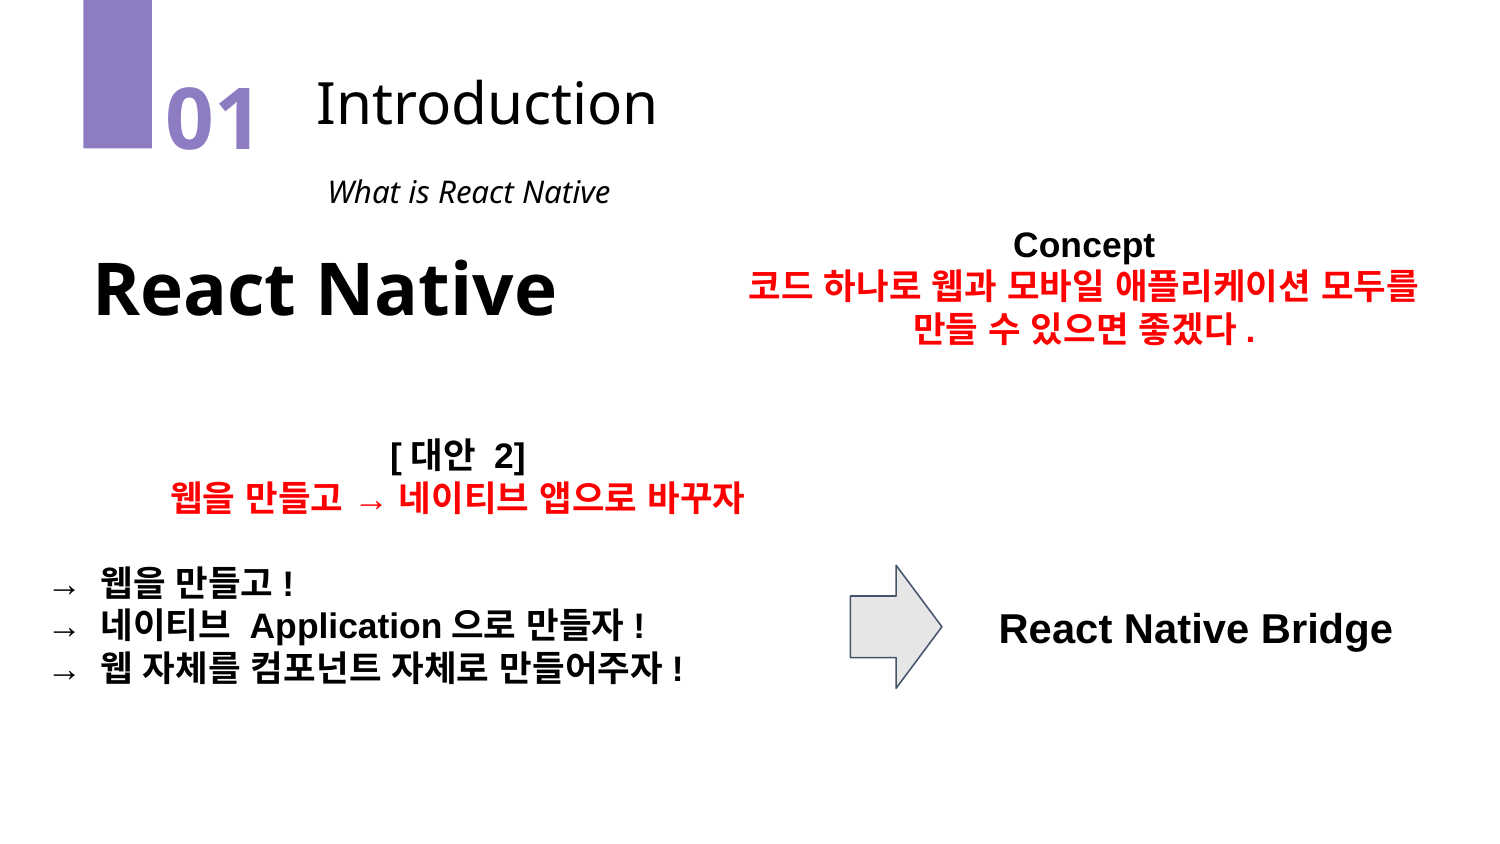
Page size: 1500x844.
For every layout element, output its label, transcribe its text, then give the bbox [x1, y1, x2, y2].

text_box [대안 2] 웹을 만들고 → 네이티브 앱으로 바꾸자 → 웹을 만들고! → 네이티브 Application으로 만들자! → 웹 자체를 컴포넌트 자체로 만들어주자! [35, 421, 881, 622]
text_box Introduction [305, 58, 1256, 162]
text_box What is React Native [316, 148, 1500, 211]
text_box 01 [154, 58, 275, 153]
text_box [83, 0, 152, 149]
text_box React Native [80, 192, 1159, 303]
text_box [850, 565, 929, 689]
text_box Concept 코드 하나로 웹과 모바일 애플리케이션 모두를 만들 수 있으면 좋겠다. [672, 210, 1496, 411]
text_box React Native Bridge [929, 526, 1462, 727]
